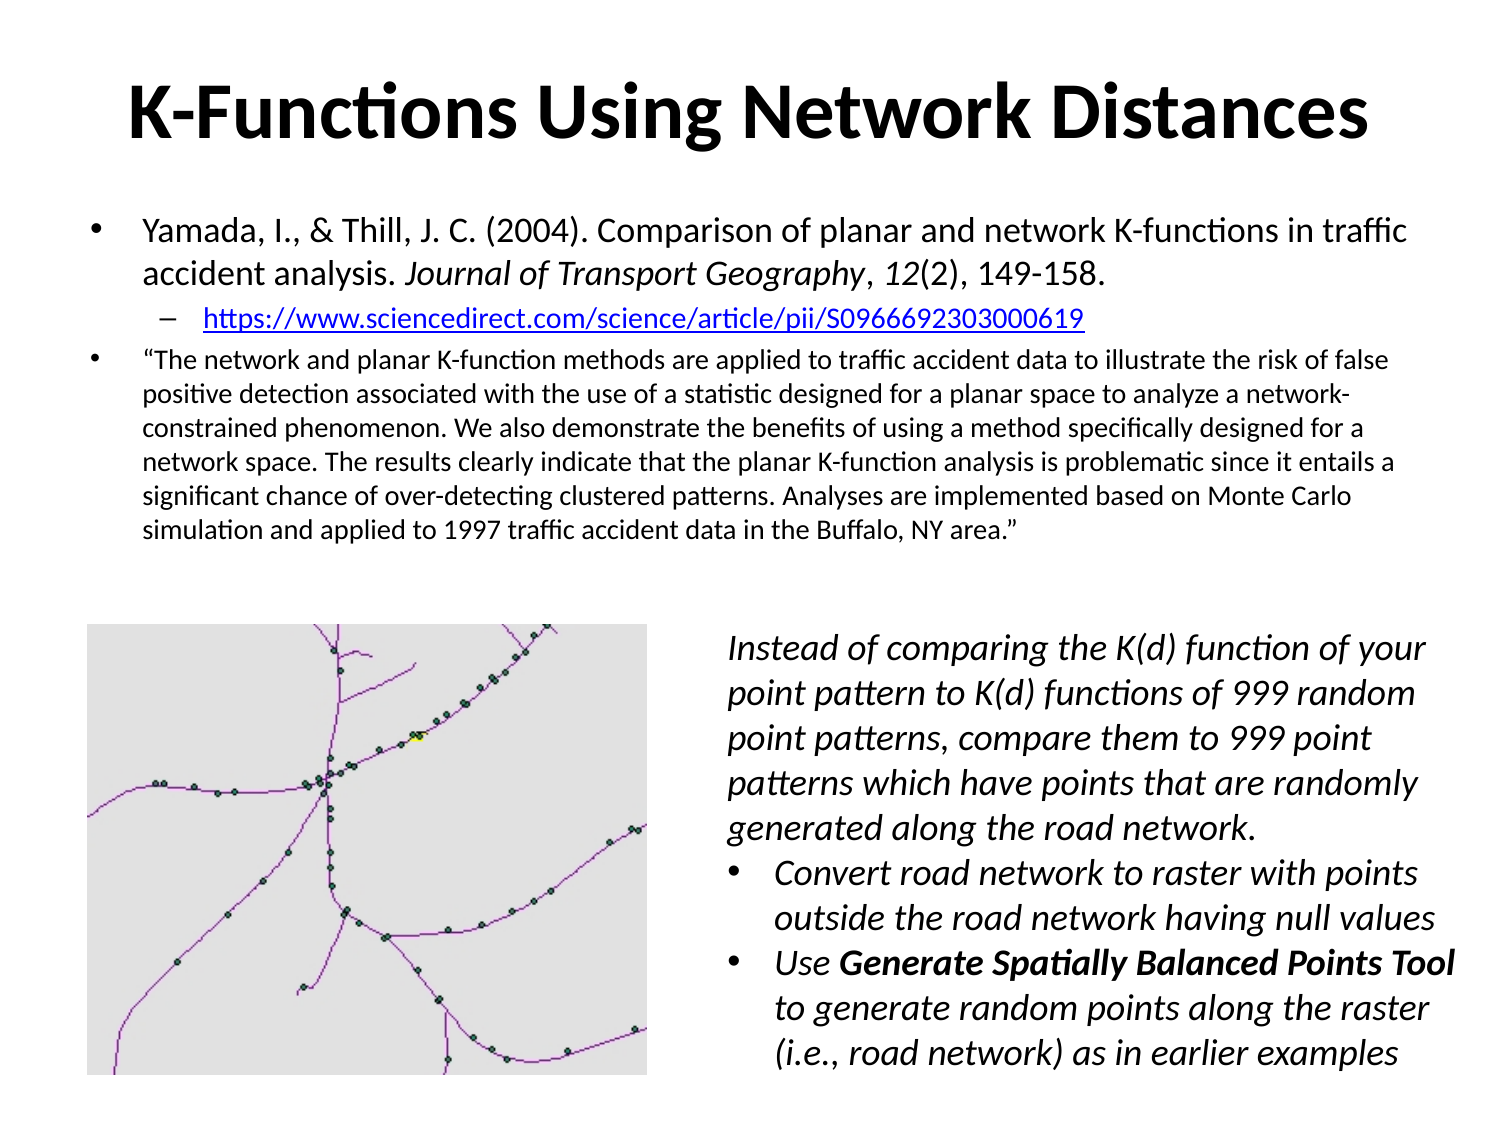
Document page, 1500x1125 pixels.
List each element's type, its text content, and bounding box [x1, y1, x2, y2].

picture [87, 624, 647, 1076]
title K-Functions Using Network Distances [75, 12, 1425, 199]
text_box Instead of comparing the K(d) function of your point pattern to K(d) functions of 999 random point patterns, compare them to 999 point patterns which have points that are randomly generated along the road network. Convert road network to raster with points outside the road network having null values Use Generate Spatially Balanced Points Tool to generate random points along the raster (i.e., road network) as in earlier examples [712, 615, 1475, 1080]
list Yamada, I., & Thill, J. C. (2004). Comparison of planar and network K-functions in traffic accident analysis. Journal of Transport Geography, 12(2), 149-158. https://www.sciencedirect.com/science/article/pii/S0966692303000619 “The network and planar K-function methods are applied to traffic accident data to illustrate the risk of false positive detection associated with the use of a statistic designed for a planar space to analyze a network-constrained phenomenon. We also demonstrate the benefits of using a method specifically designed for a network space. The results clearly indicate that the planar K-function analysis is problematic since it entails a significant chance of over-detecting clustered patterns. Analyses are implemented based on Monte Carlo simulation and applied to 1997 traffic accident data in the Buffalo, NY area.” [75, 199, 1425, 562]
